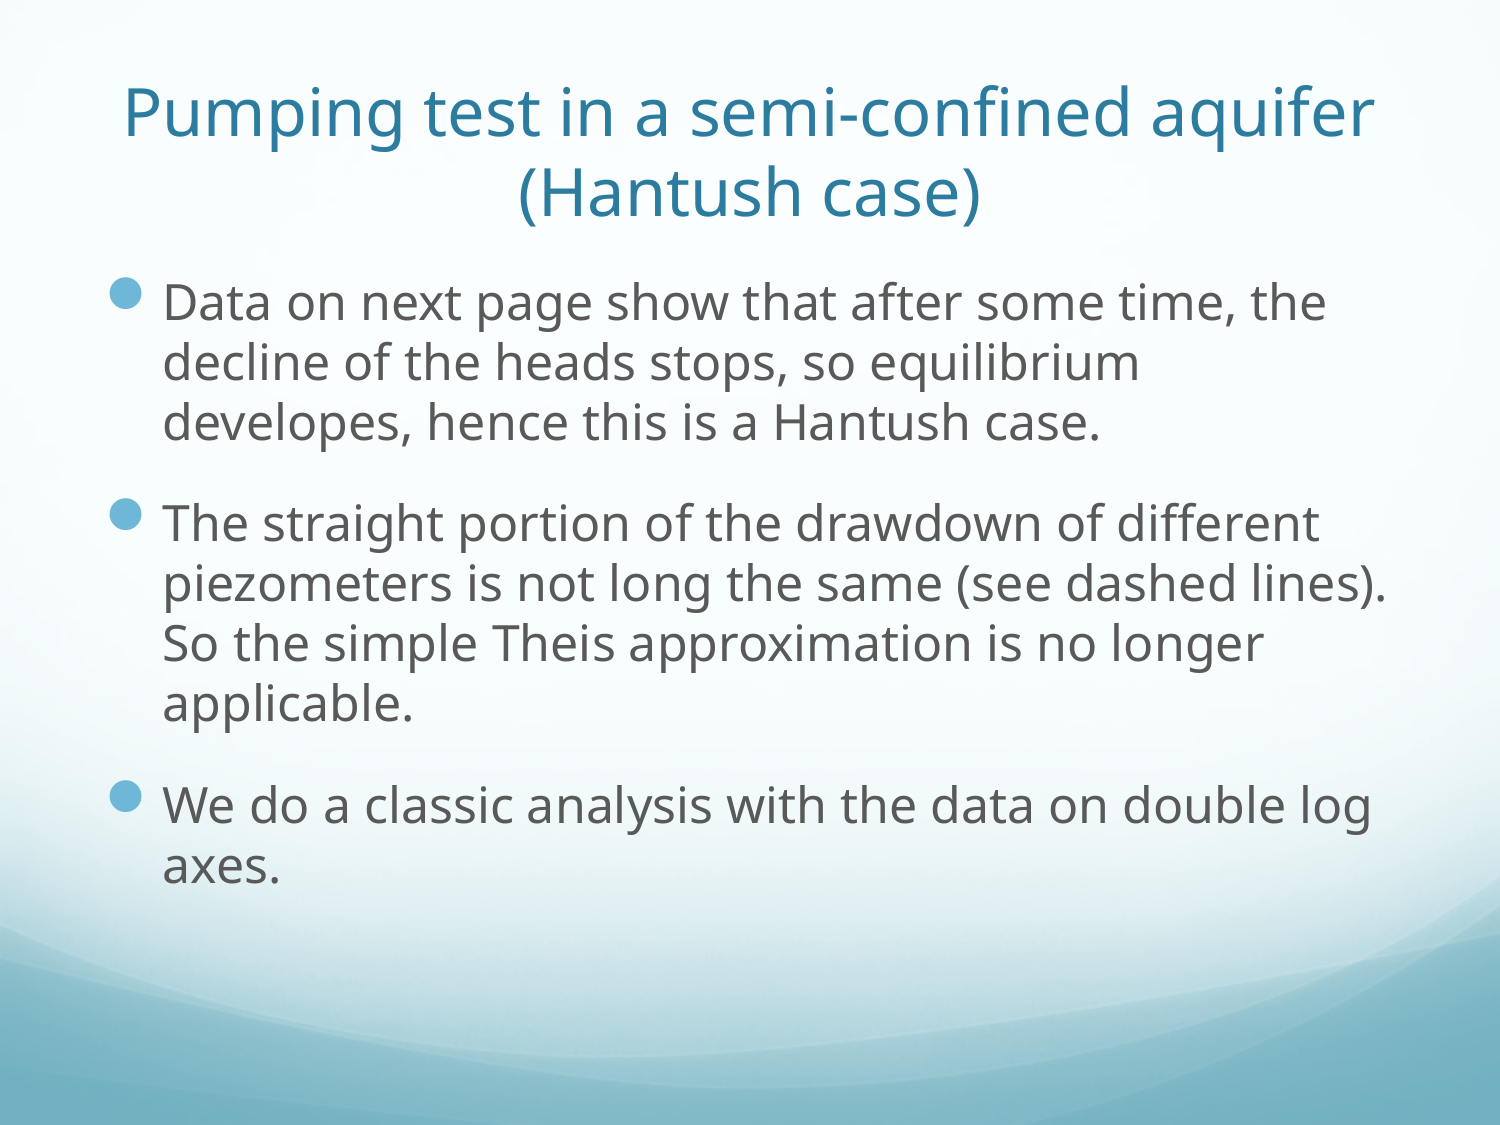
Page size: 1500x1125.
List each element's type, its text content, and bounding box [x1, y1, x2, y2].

list Data on next page show that after some time, the decline of the heads stops, so equilibrium developes, hence this is a Hantush case. The straight portion of the drawdown of different piezometers is not long the same (see dashed lines). So the simple Theis approximation is no longer applicable. We do a classic analysis with the data on double log axes. [90, 262, 1410, 975]
title Pumping test in a semi-confined aquifer (Hantush case) [90, 17, 1410, 237]
